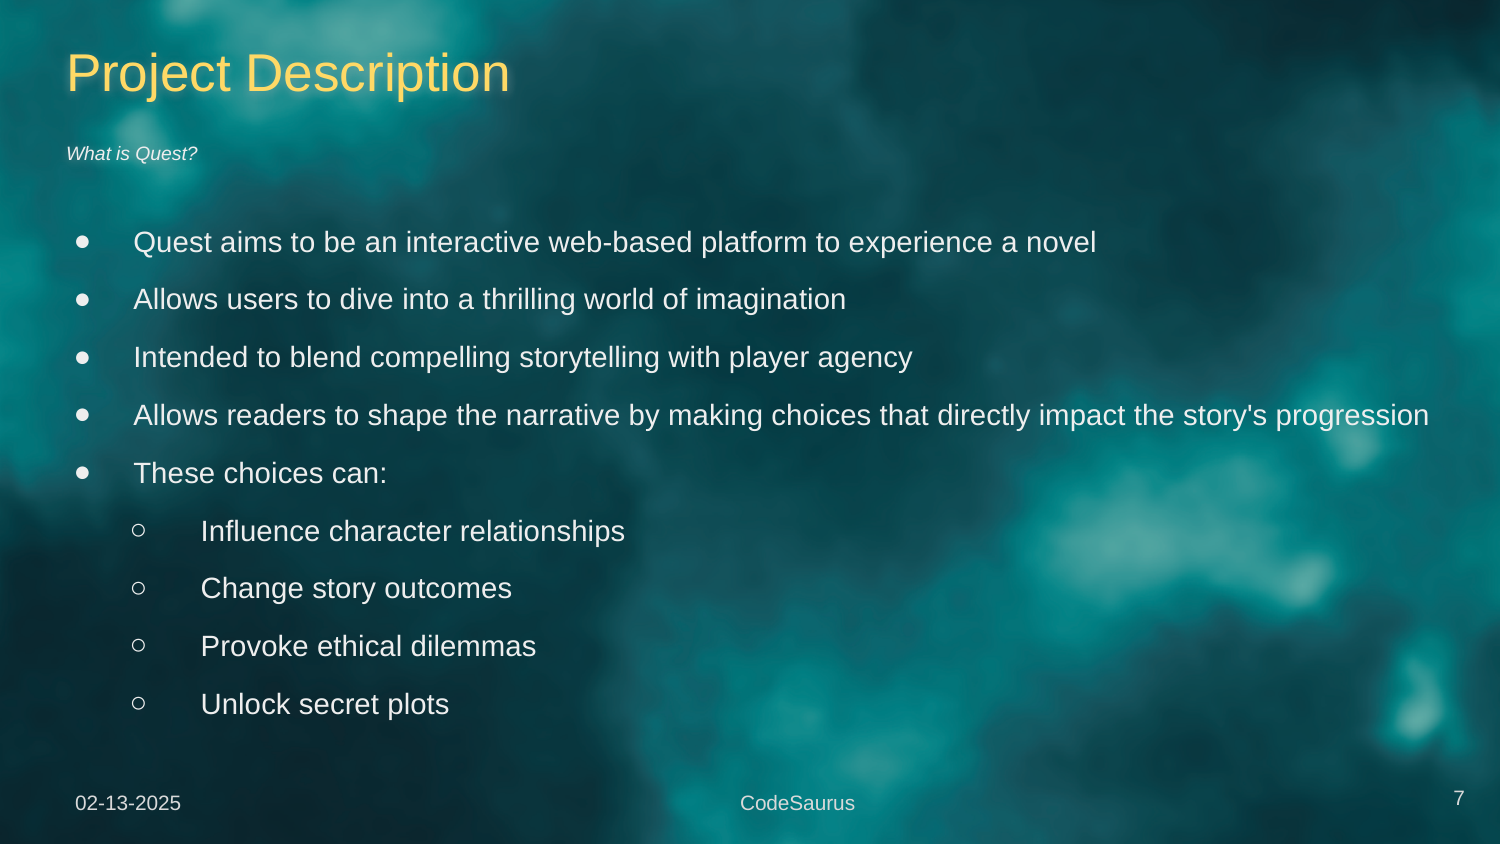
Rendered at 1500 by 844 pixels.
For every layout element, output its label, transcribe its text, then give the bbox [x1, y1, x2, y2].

list Quest aims to be an interactive web-based platform to experience a novel Allows users to dive into a thrilling world of imagination Intended to blend compelling storytelling with player agency Allows readers to shape the narrative by making choices that directly impact the story's progression These choices can: Influence character relationships Change story outcomes Provoke ethical dilemmas Unlock secret plots [51, 202, 1449, 779]
title What is Quest? [51, 125, 605, 180]
title Project Description [51, 23, 1449, 118]
picture [0, 0, 1500, 844]
slide_number ‹#› [1389, 764, 1480, 830]
